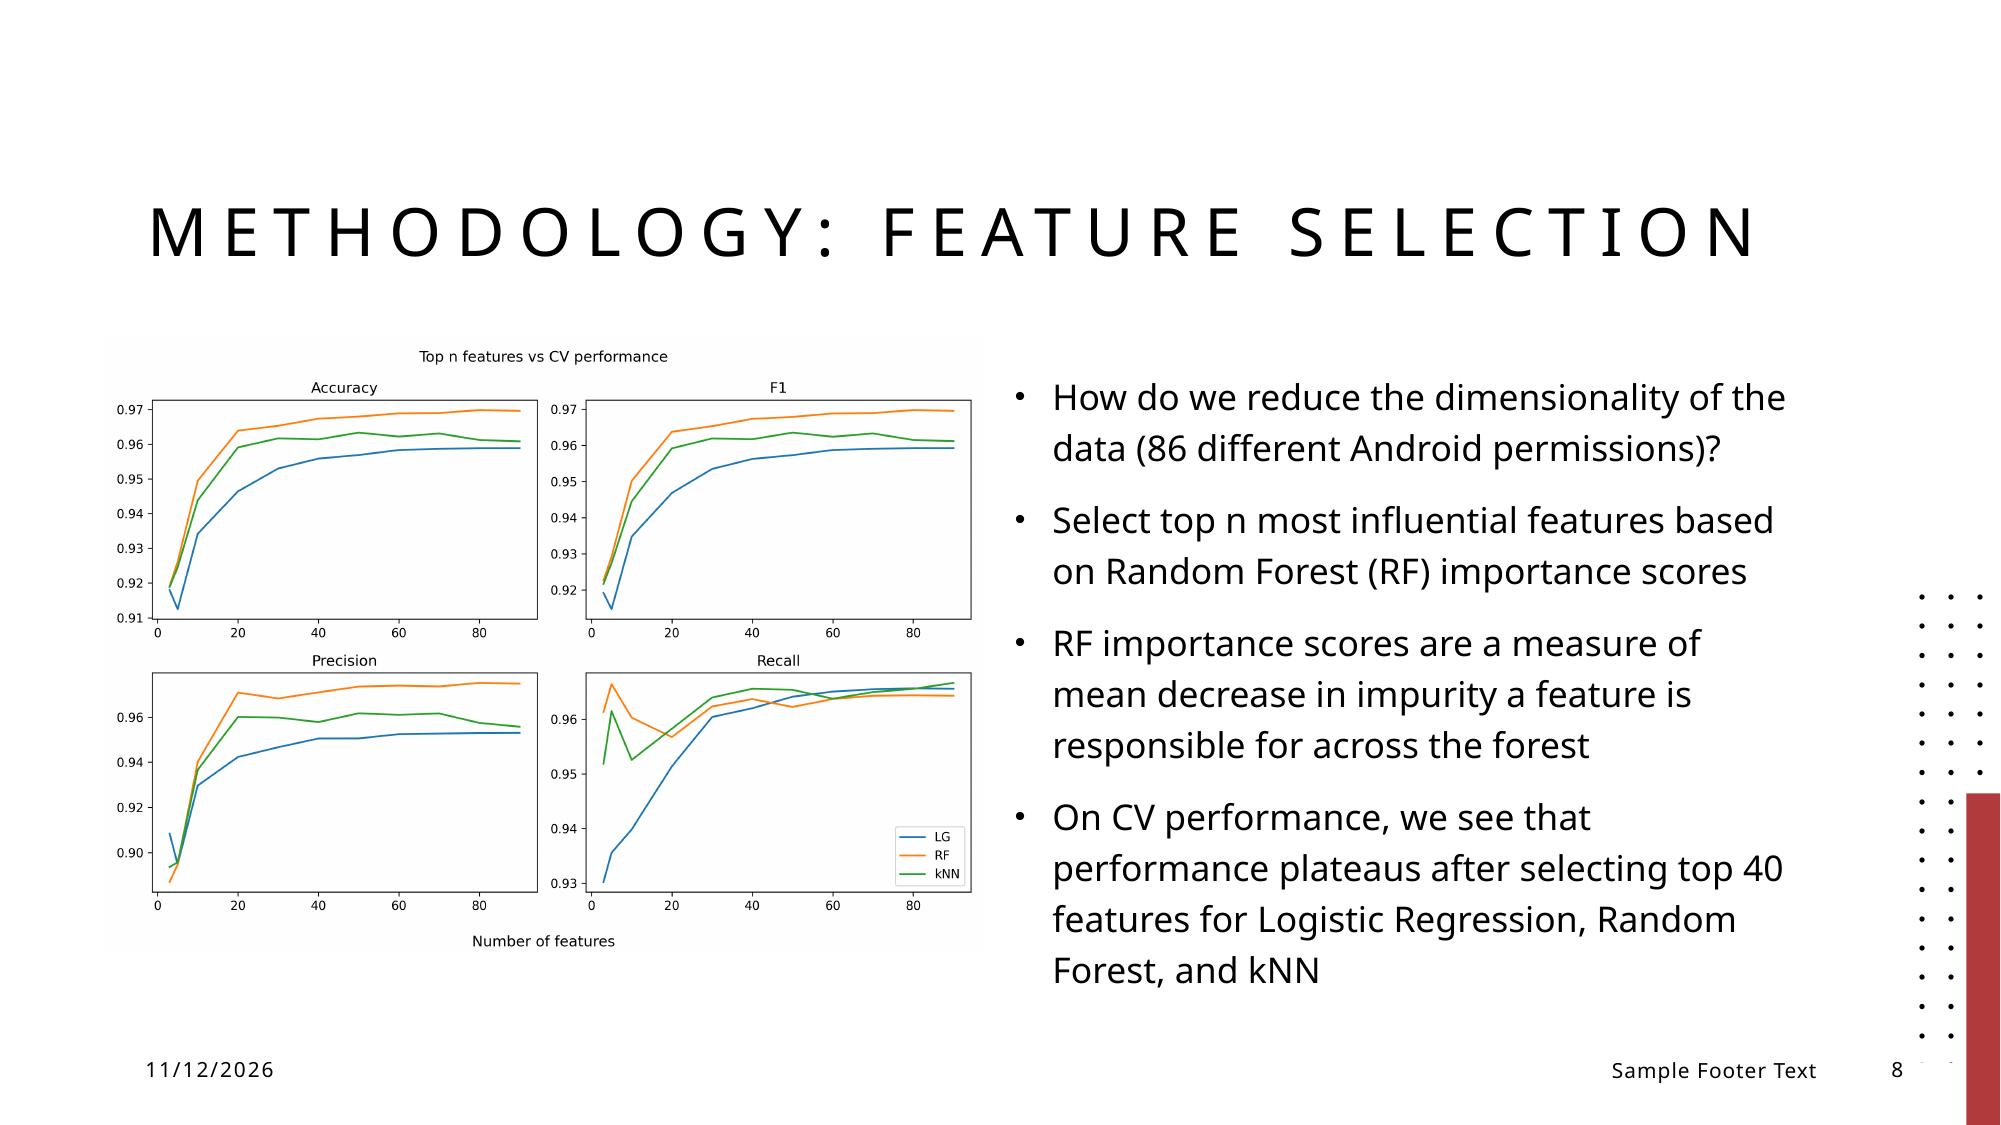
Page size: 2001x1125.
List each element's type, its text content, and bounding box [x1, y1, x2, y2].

list How do we reduce the dimensionality of the data (86 different Android permissions)? Select top n most influential features based on Random Forest (RF) importance scores RF importance scores are a measure of mean decrease in impurity a feature is responsible for across the forest On CV performance, we see that performance plateaus after selecting top 40 features for Logistic Regression, Random Forest, and kNN [999, 358, 1819, 1003]
picture [103, 338, 984, 955]
slide_number 8 [1831, 1040, 1919, 1101]
title Methodology: Feature selection [132, 59, 1819, 278]
picture [1907, 582, 1994, 1064]
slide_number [130, 1040, 581, 1101]
footer Sample Footer Text [1262, 1040, 1831, 1101]
